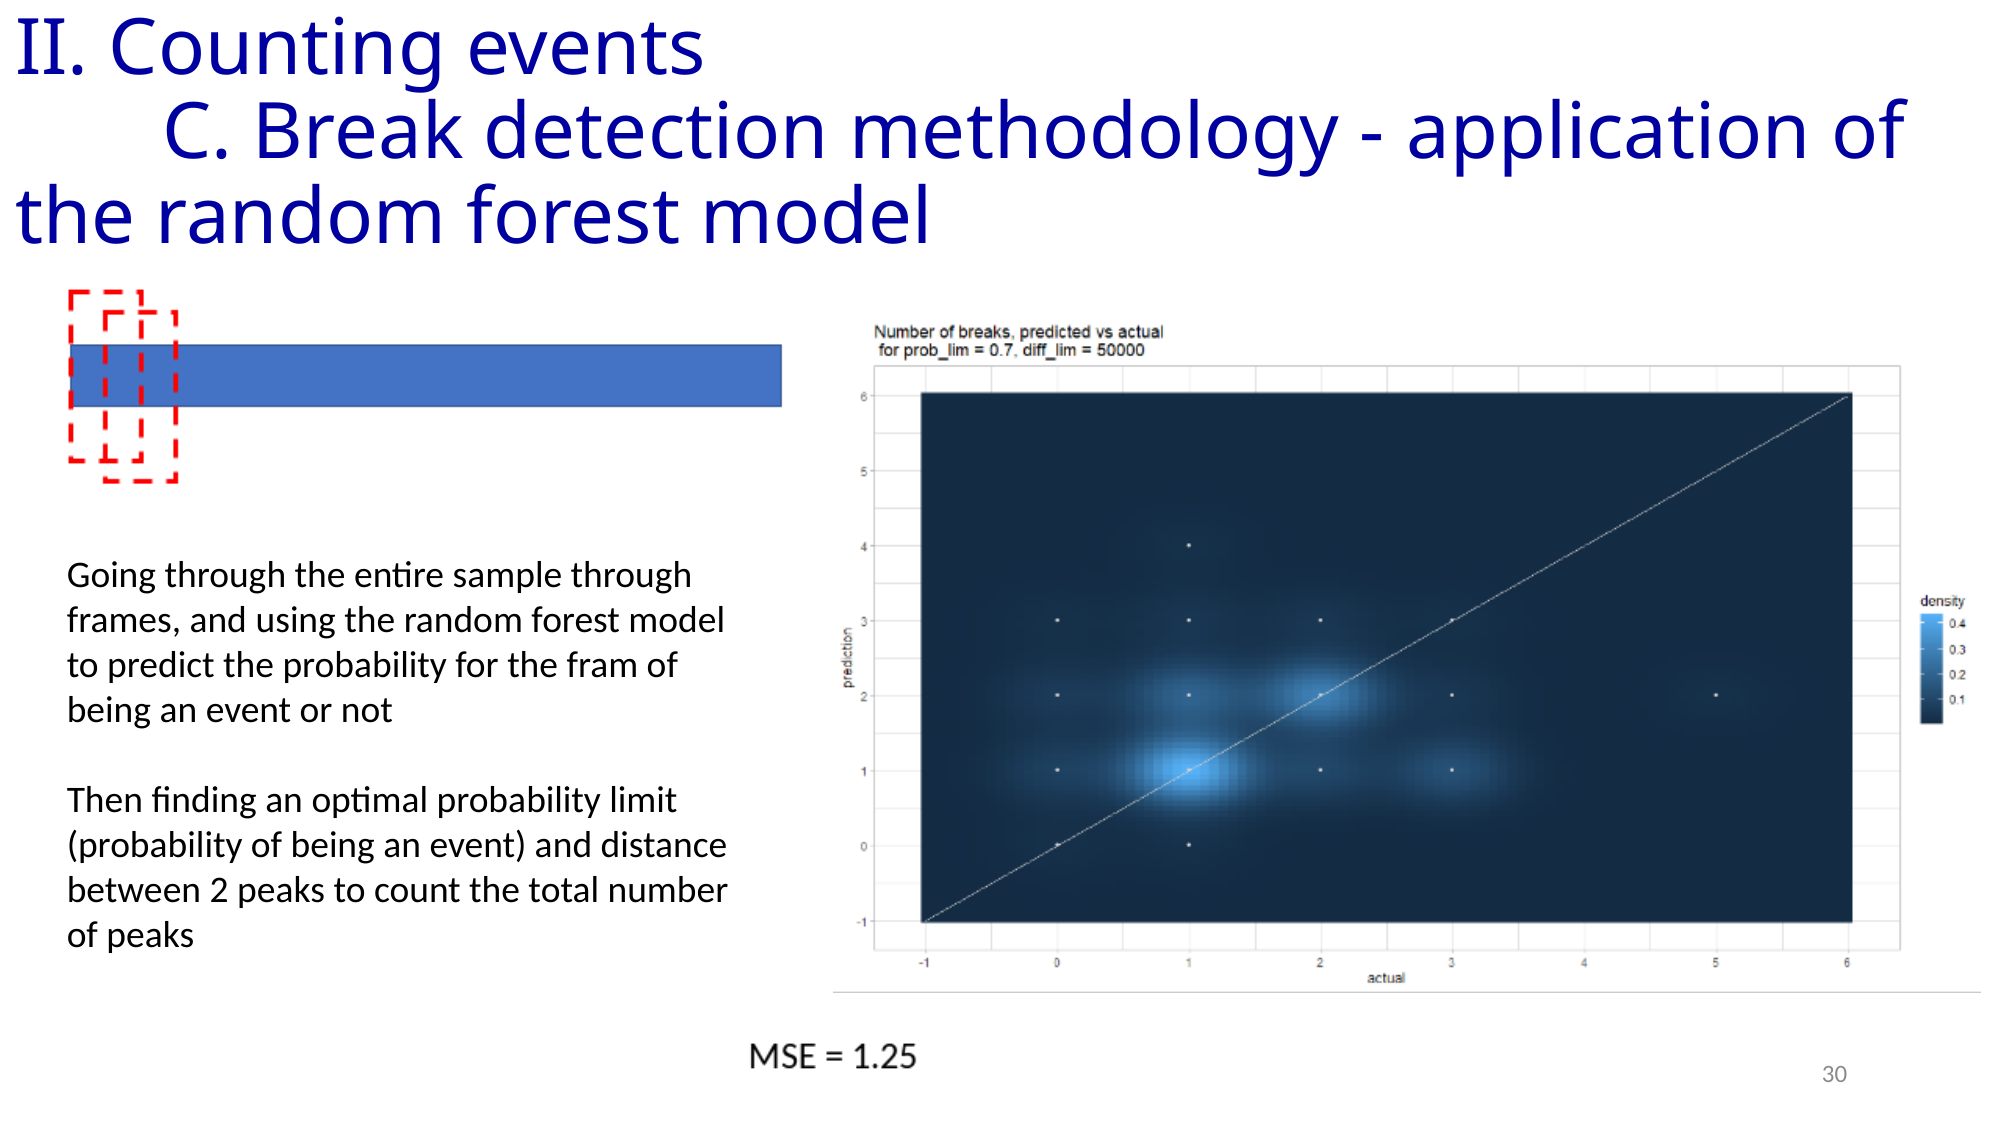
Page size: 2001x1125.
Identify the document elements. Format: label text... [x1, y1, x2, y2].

picture [833, 317, 1981, 994]
text_box Going through the entire sample through frames, and using the random forest model to predict the probability for the fram of being an event or not Then finding an optimal probability limit (probability of being an event) and distance between 2 peaks to count the total number of peaks [52, 542, 753, 1008]
title II. Counting events C. Break detection methodology - application of the random forest model [0, 0, 2000, 269]
picture [36, 268, 815, 510]
slide_number 30 [1412, 1042, 1863, 1103]
picture [695, 1027, 935, 1087]
